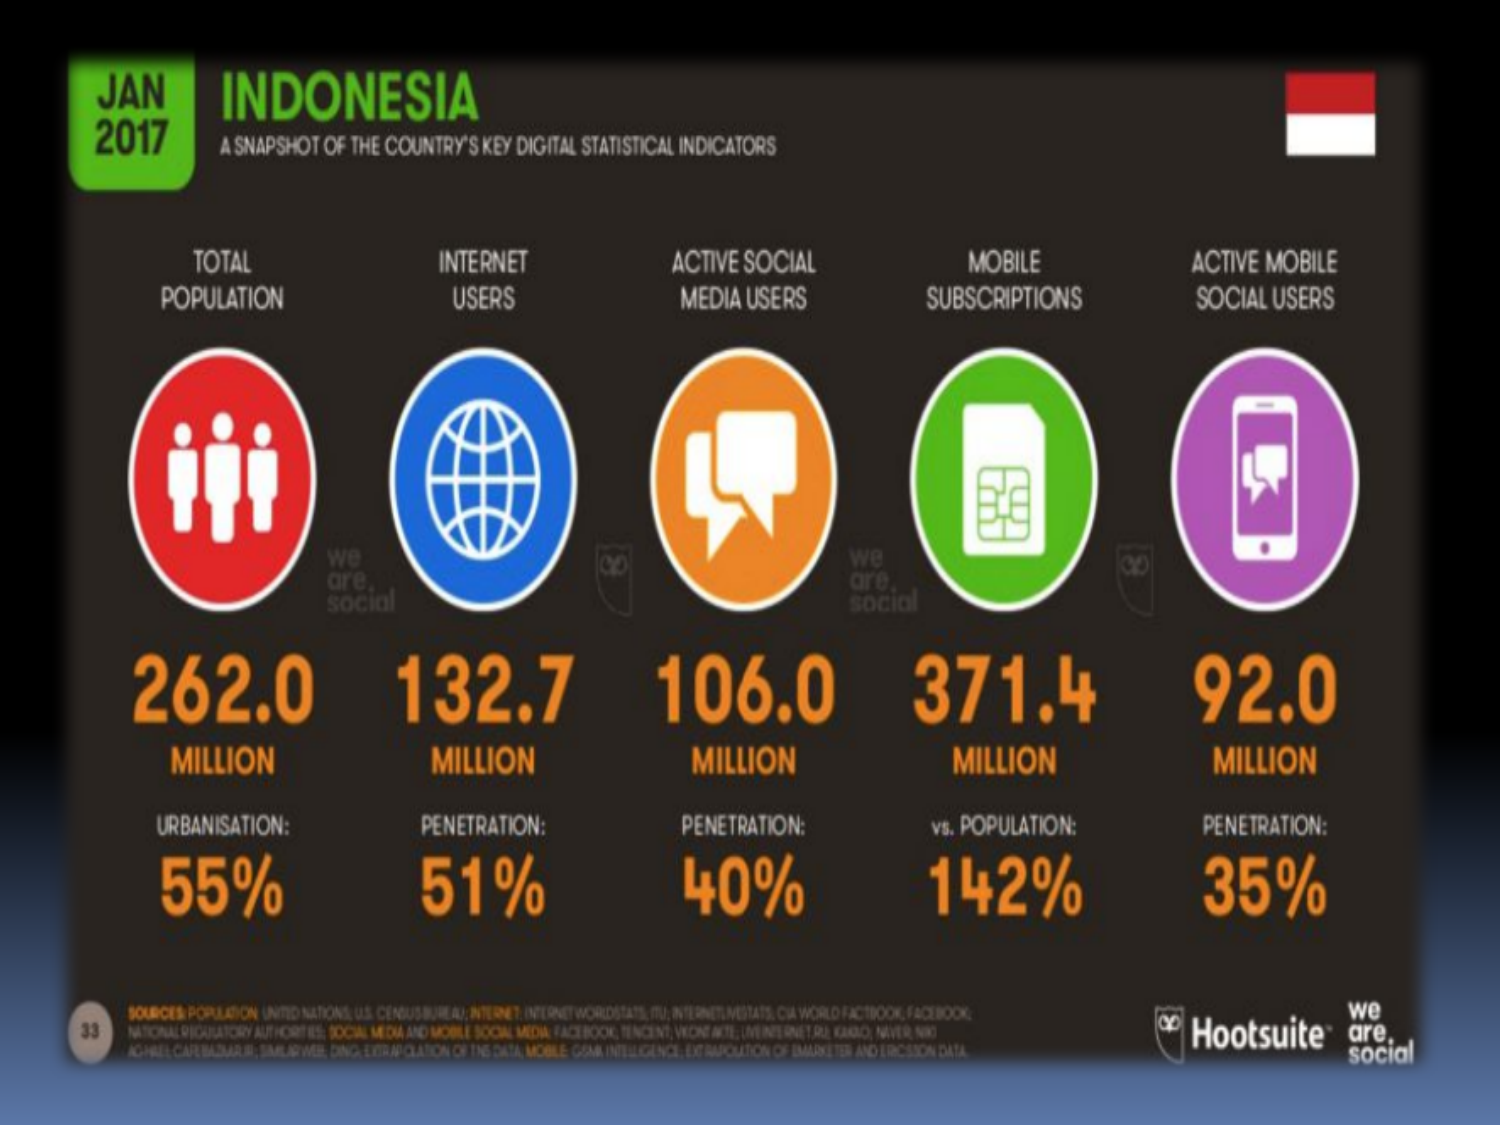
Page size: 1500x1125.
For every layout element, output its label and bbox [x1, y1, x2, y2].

picture [49, 45, 1438, 1079]
